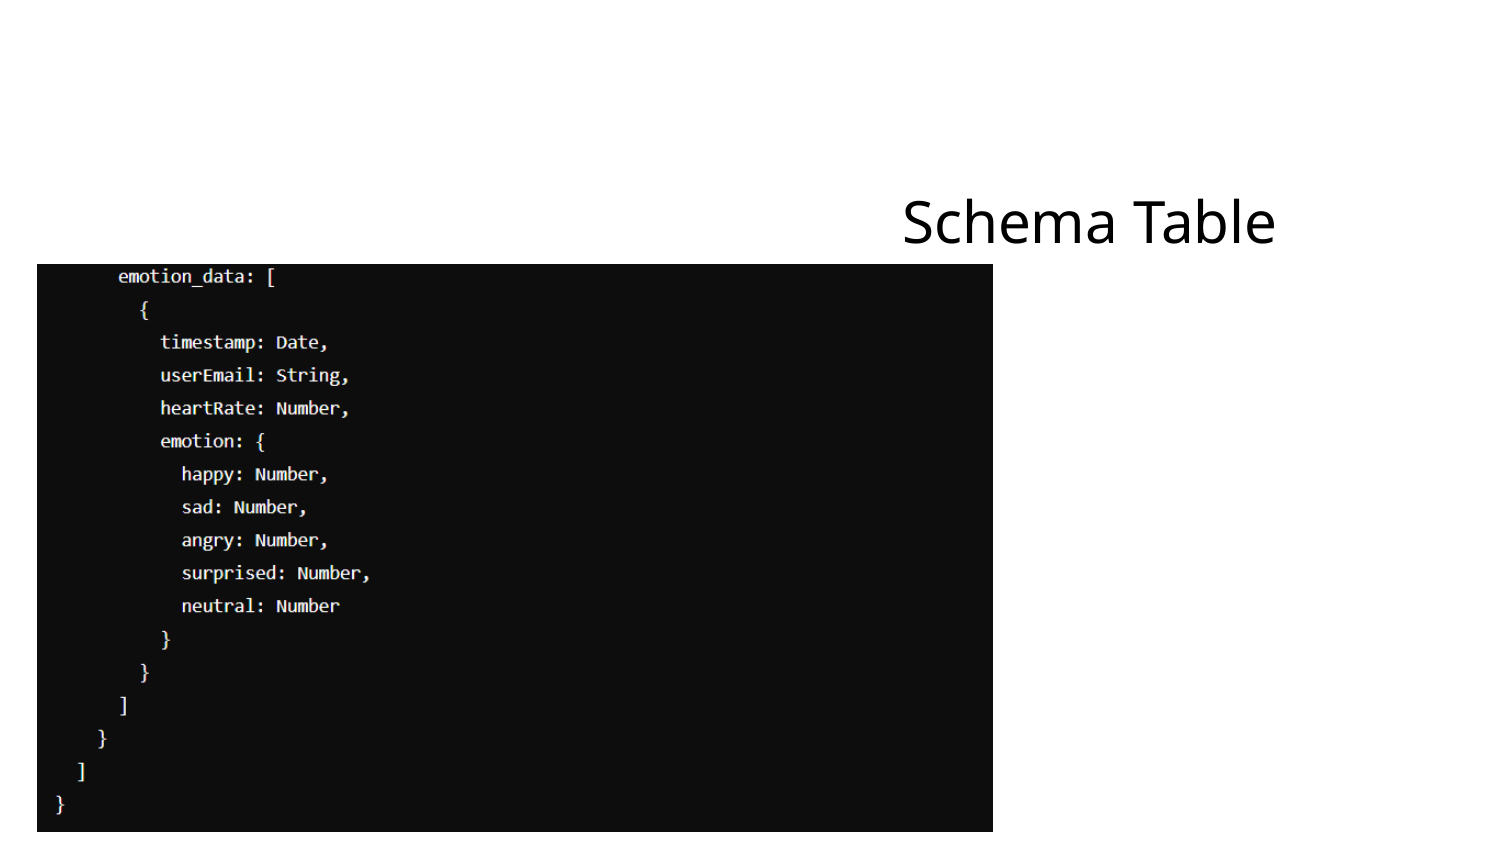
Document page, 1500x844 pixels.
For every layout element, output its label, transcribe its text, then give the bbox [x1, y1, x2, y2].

title Schema Table [414, 170, 1500, 265]
picture [36, 263, 993, 832]
